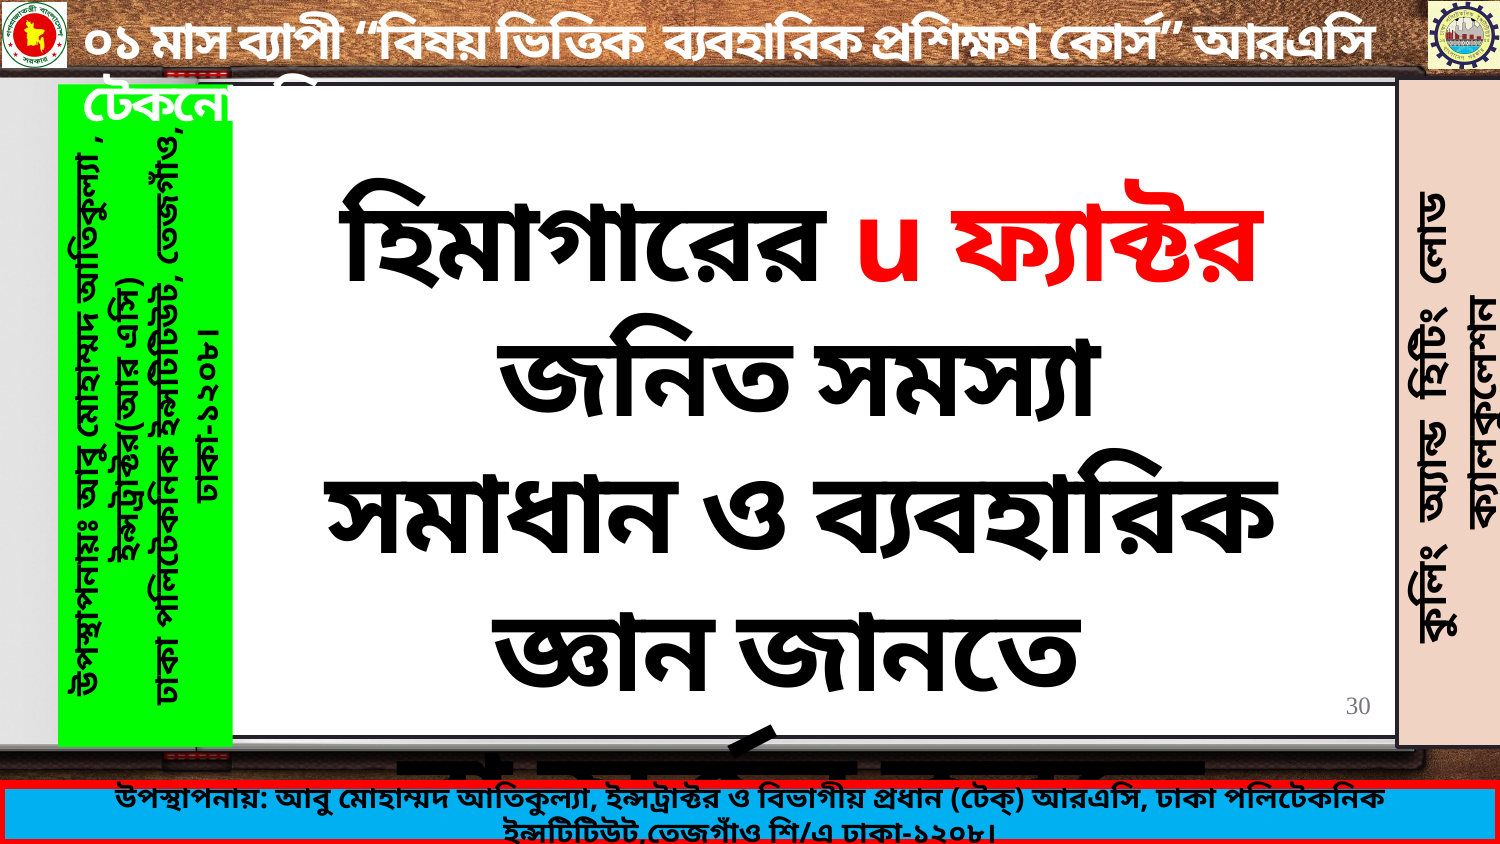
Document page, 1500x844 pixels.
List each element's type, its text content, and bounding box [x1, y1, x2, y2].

picture [0, 0, 1500, 782]
text_box উপস্থাপনায়ঃ আবু মোহাম্মদ আতিকুল্যা , ইন্সট্রাক্টর(আর এসি) ঢাকা পলিটেকনিক ইন্সটিটিউট, তেজগাঁও, ঢাকা-১২০৮। [58, 84, 233, 747]
slide_number 30 [1295, 672, 1386, 737]
text_box উপস্থাপনায়: আবু মোহাম্মদ আতিকুল্যা, ইন্সট্রাক্টর ও বিভাগীয় প্রধান (টেক্) আরএসি, ঢাকা পলিটেকনিক ইন্সটিটিউট,তেজগাঁও শি/এ ঢাকা-১২০৮। [0, 782, 1500, 844]
text_box ০১ মাস ব্যাপী “বিষয় ভিত্তিক ব্যবহারিক প্রশিক্ষণ কোর্স” আরএসি টেকনোলজি। [68, 0, 1427, 140]
picture [1428, 0, 1500, 76]
subtitle হিমাগারের u ফ্যাক্টর জনিত সমস্যা সমাধান ও ব্যবহারিক জ্ঞান জানতে বা অর্জন করতে পারবে। -সমাপ্ত- [233, 140, 1395, 739]
text_box কুলিং অ্যান্ড ‍হিটিং লোড ক্যালকুলেশন Cooling & Heating Load Calculation [1395, 76, 1500, 749]
